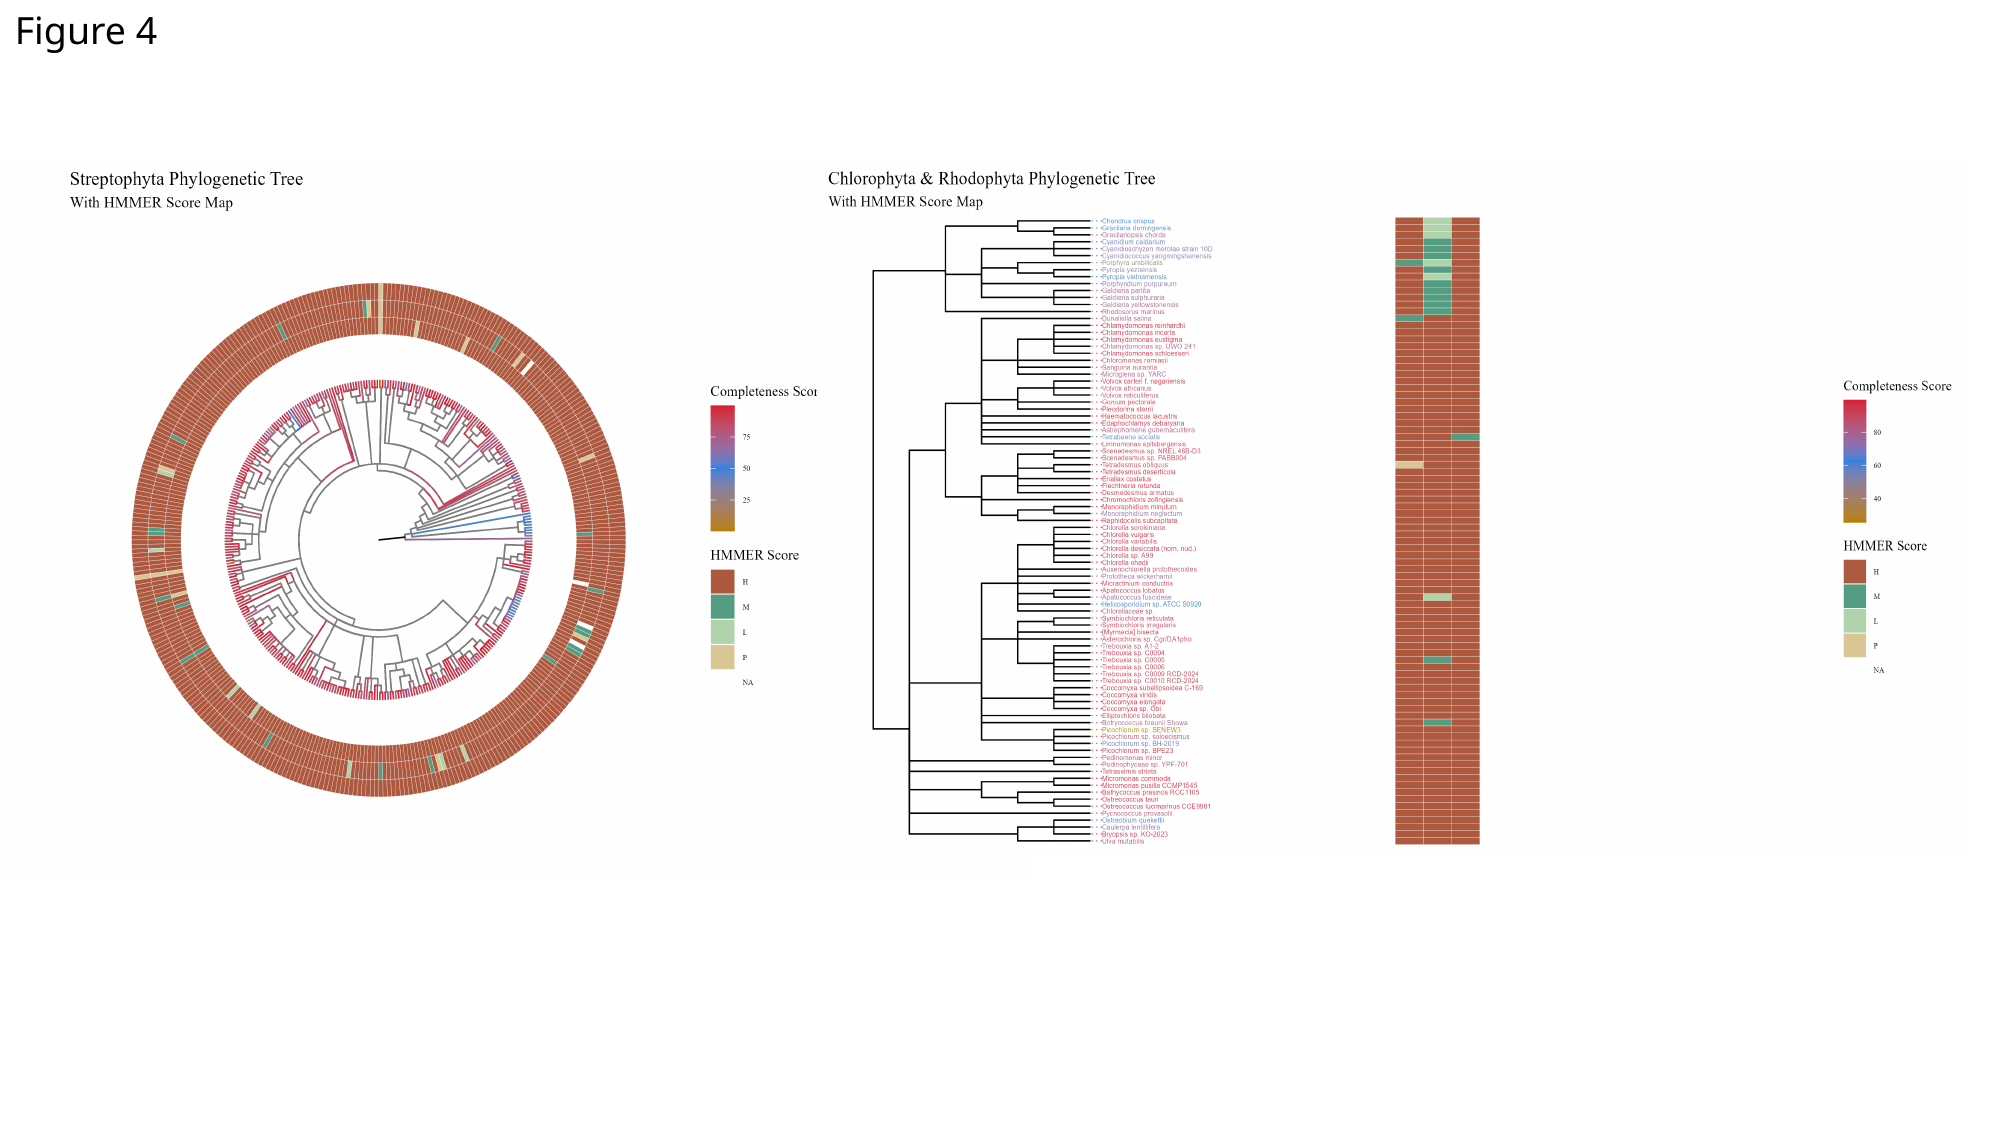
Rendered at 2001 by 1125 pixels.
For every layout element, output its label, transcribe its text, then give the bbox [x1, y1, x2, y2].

picture [0, 163, 1966, 873]
text_box Figure 4 [0, 0, 648, 60]
